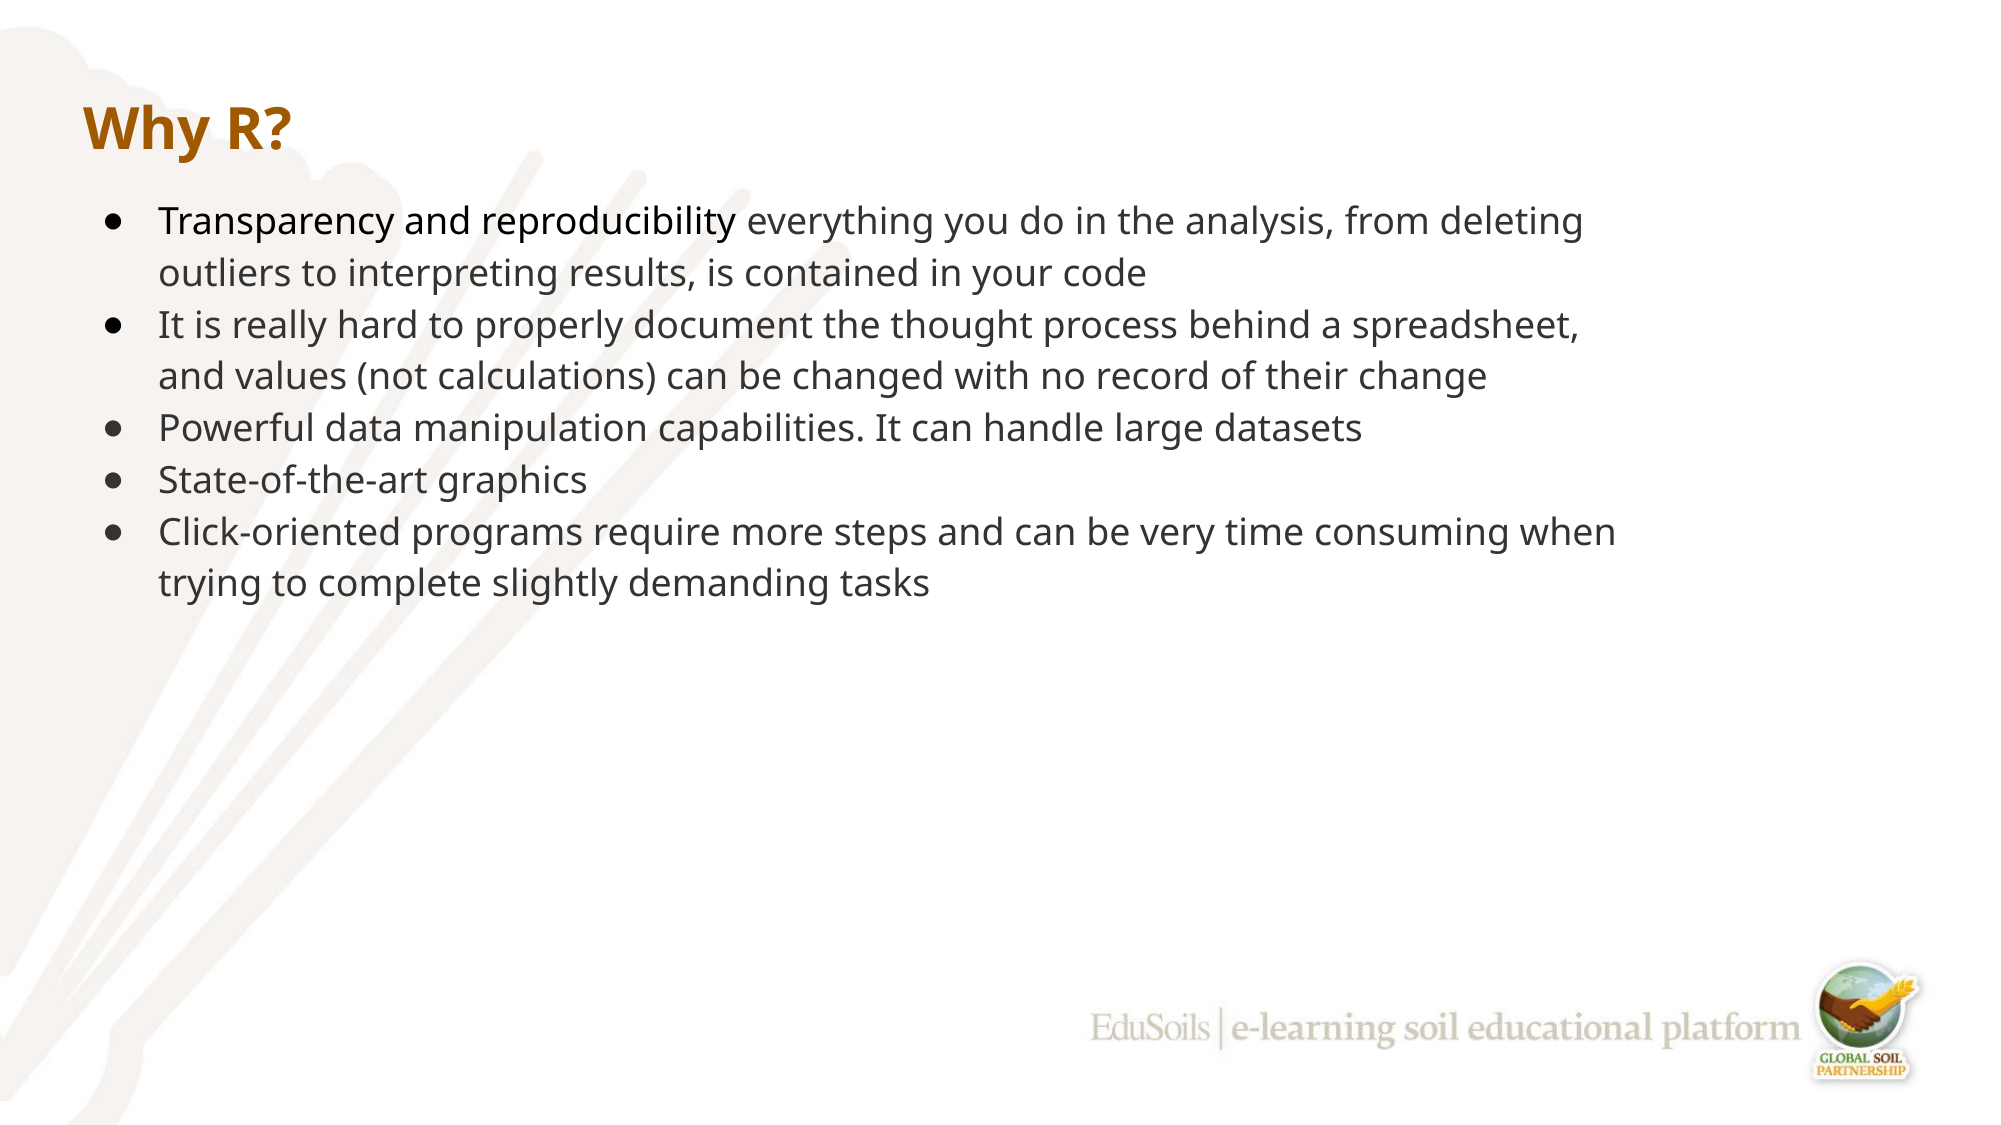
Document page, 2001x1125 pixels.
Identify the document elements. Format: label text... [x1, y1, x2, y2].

title Why R? [68, 75, 1932, 176]
picture [0, 0, 2001, 1125]
list Transparency and reproducibility everything you do in the analysis, from deleting outliers to interpreting results, is contained in your code It is really hard to properly document the thought process behind a spreadsheet, and values (not calculations) can be changed with no record of their change Powerful data manipulation capabilities. It can handle large datasets State-of-the-art graphics Click-oriented programs require more steps and can be very time consuming when trying to complete slightly demanding tasks [68, 175, 1669, 1000]
slide_number ‹#› [1853, 1019, 1974, 1106]
